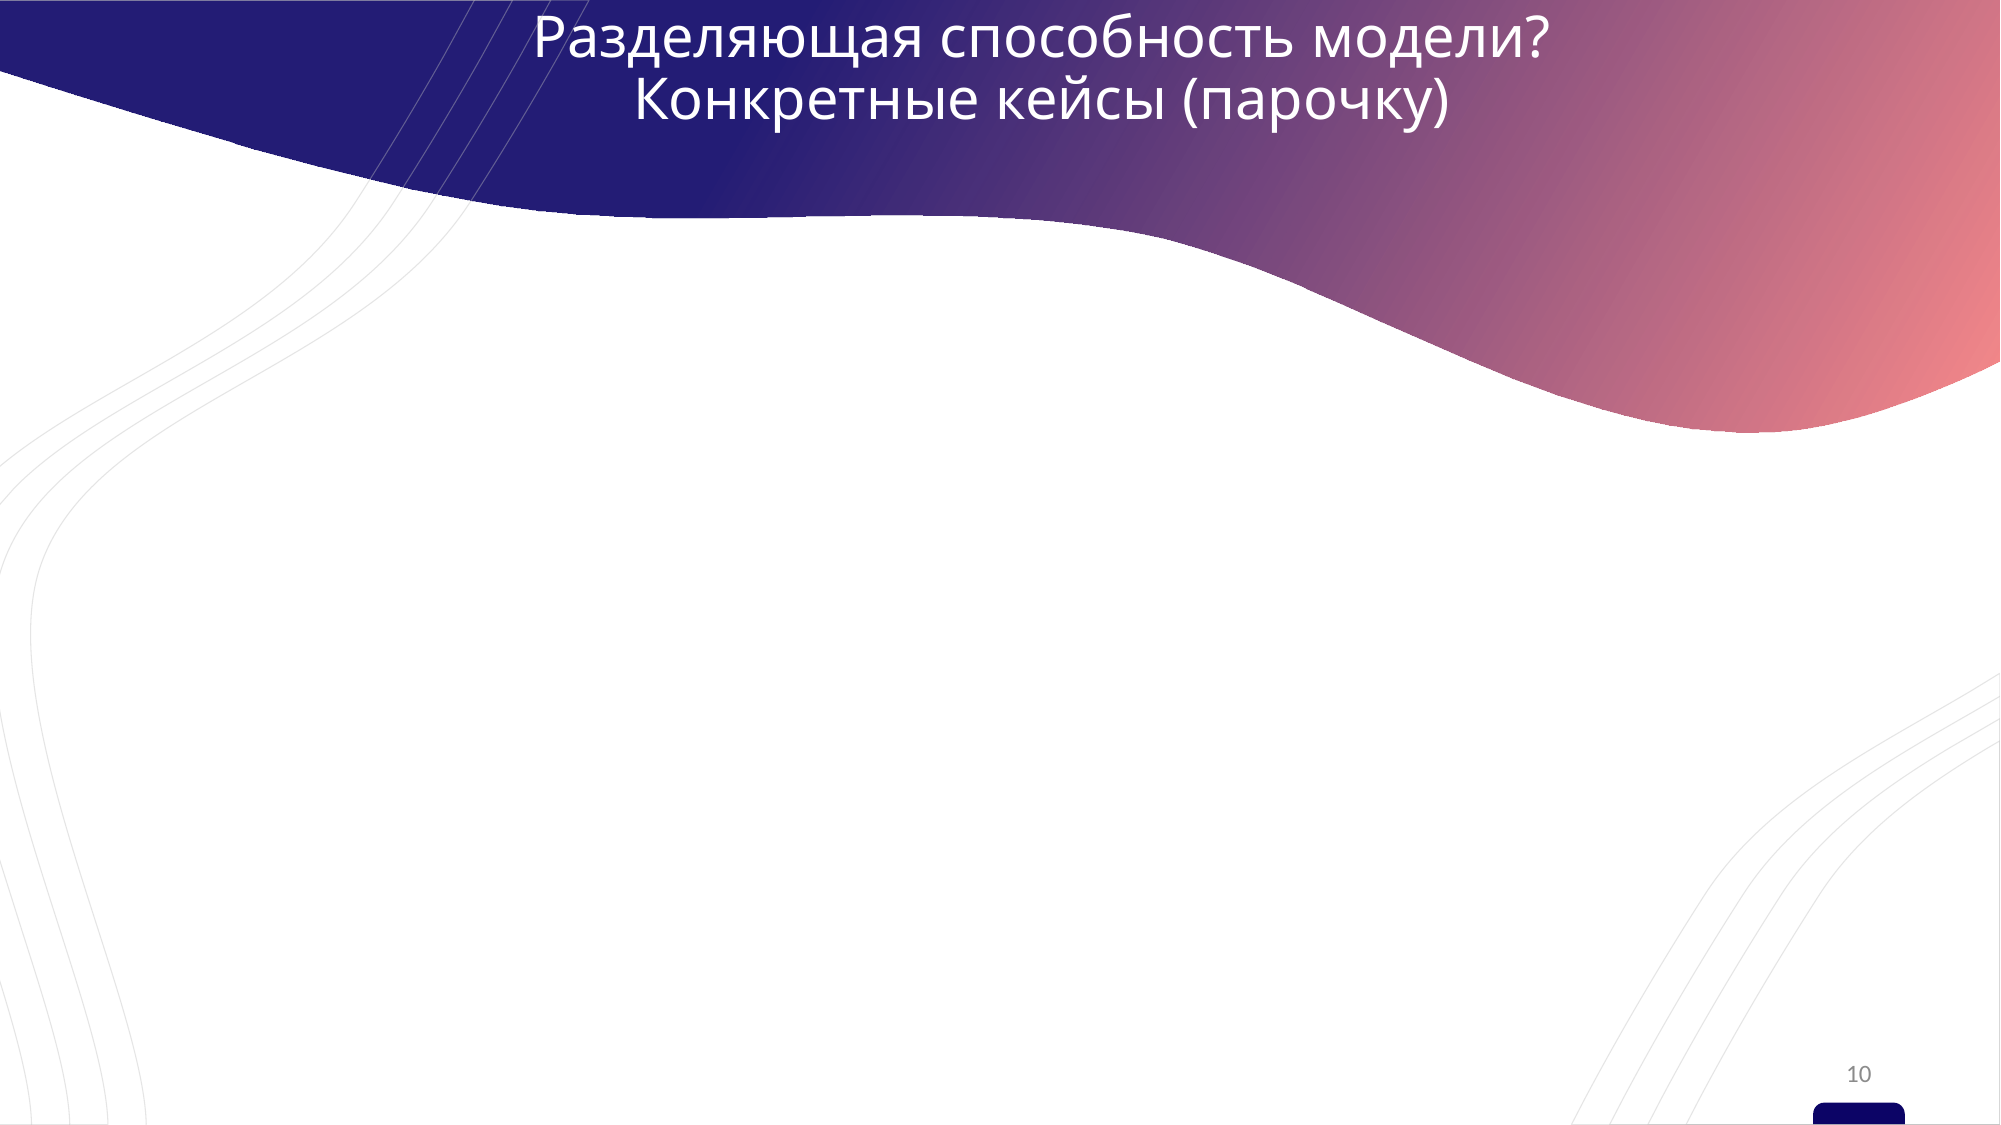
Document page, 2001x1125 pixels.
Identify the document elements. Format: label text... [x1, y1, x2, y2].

text_box [590, 0, 2000, 433]
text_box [1571, 673, 2000, 1125]
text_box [0, 0, 590, 1125]
title Разделяющая способность модели? Конкретные кейсы (парочку) [590, 0, 1936, 141]
